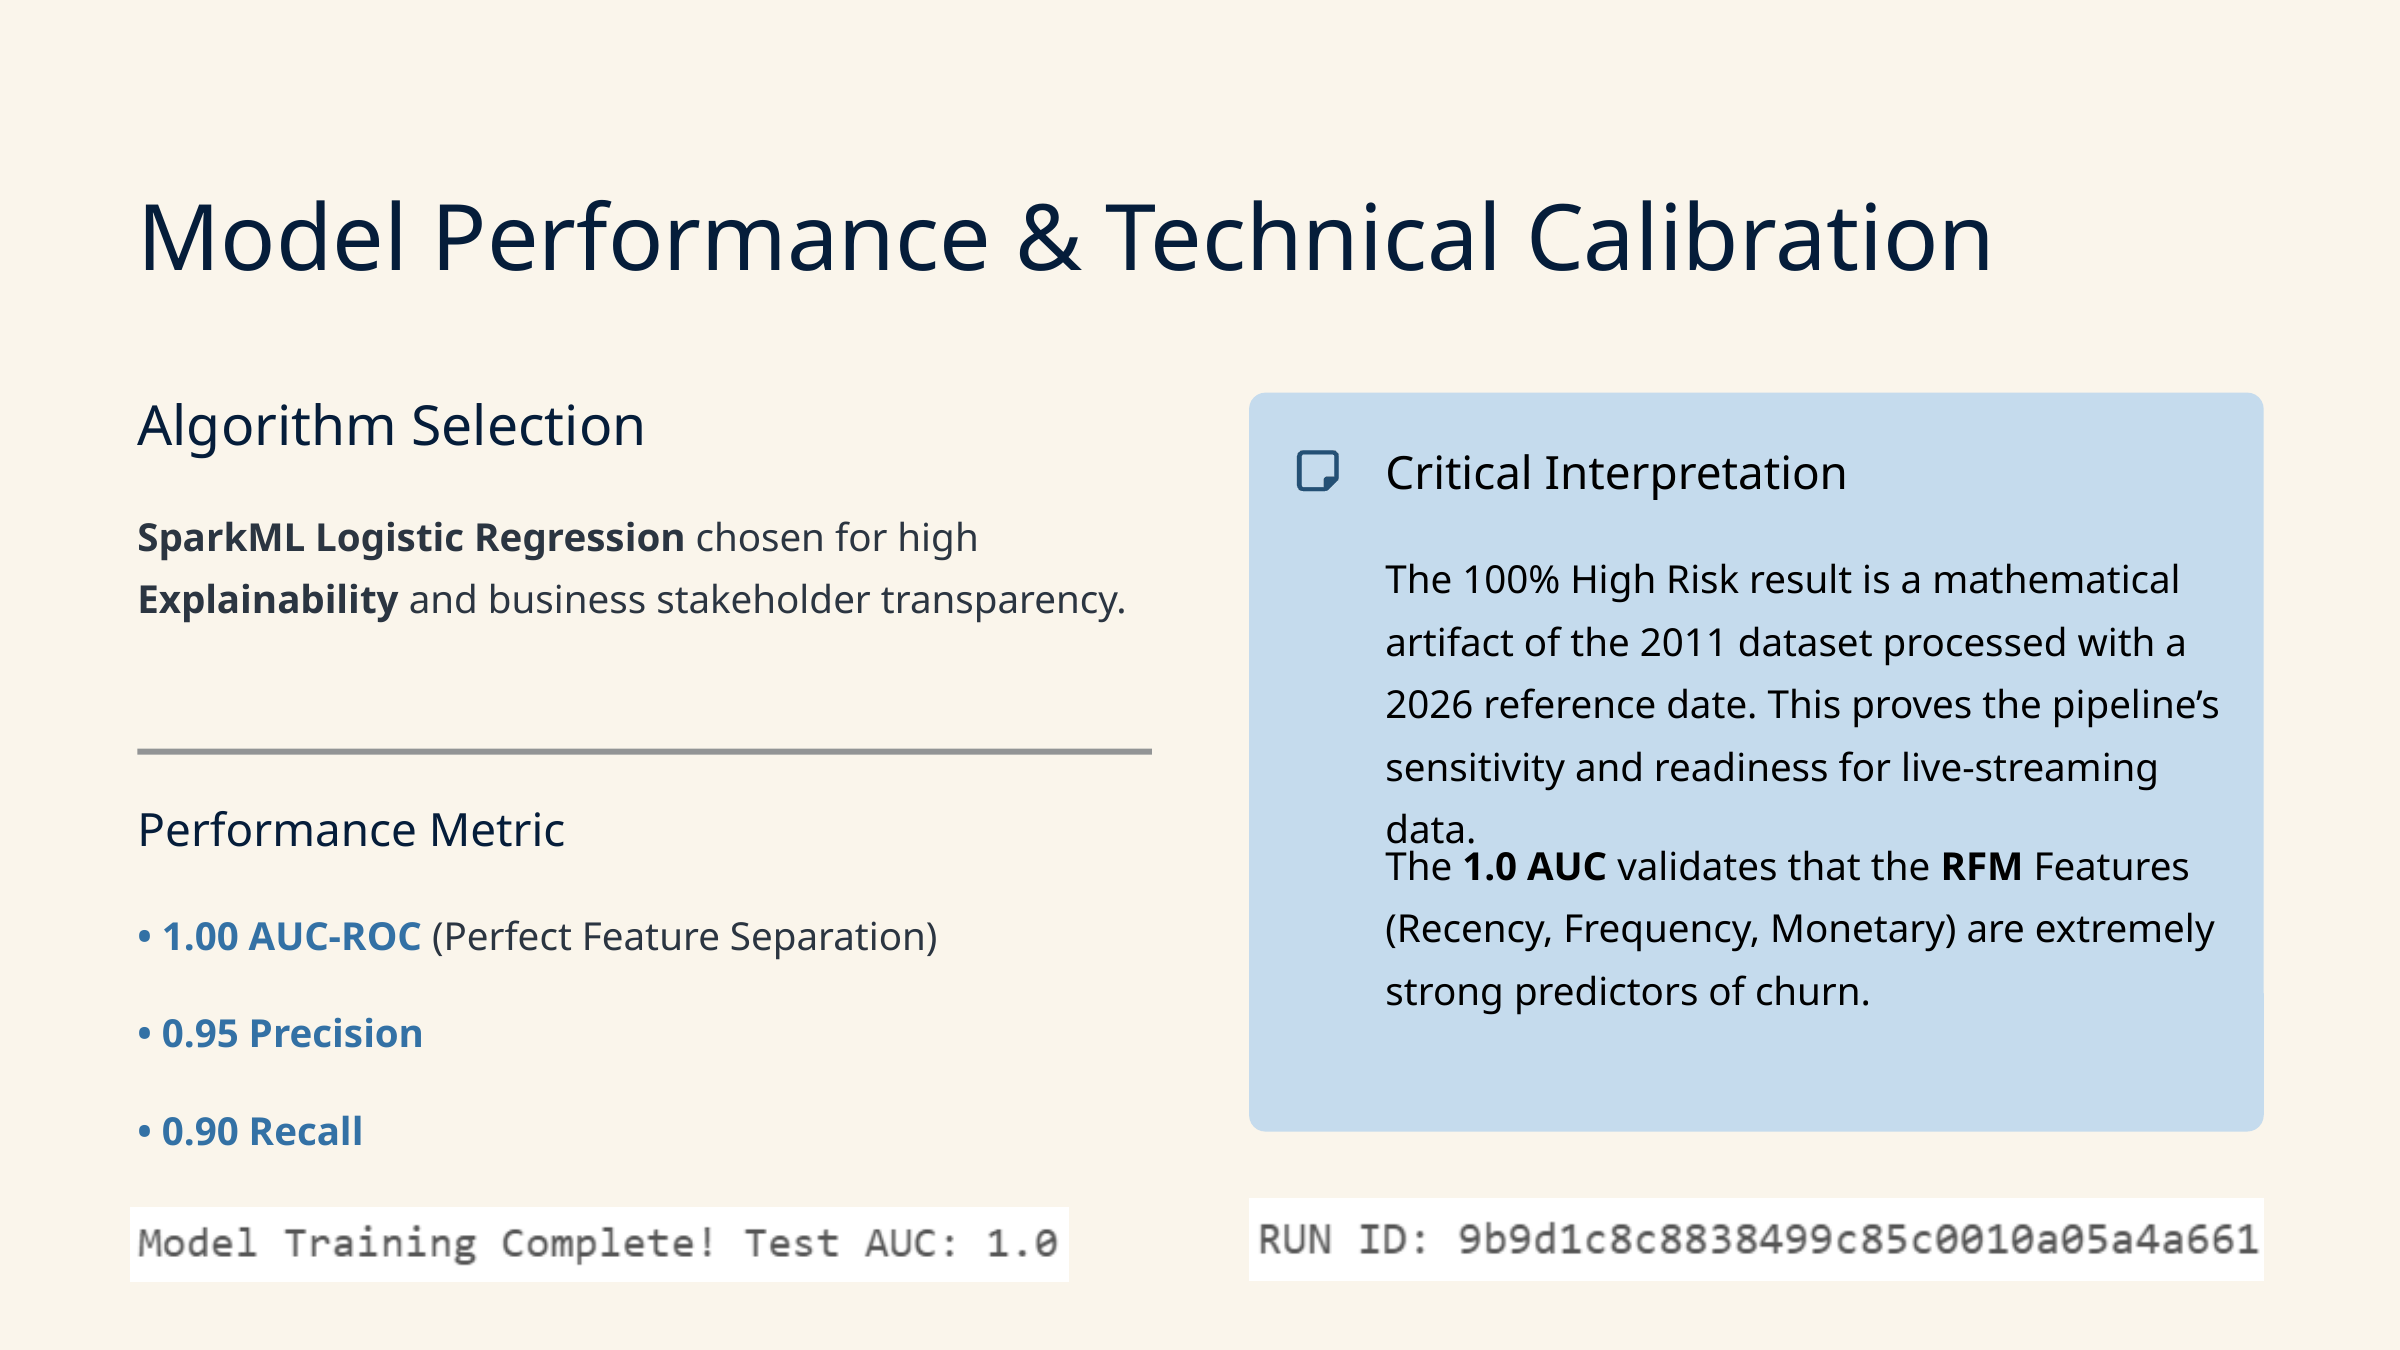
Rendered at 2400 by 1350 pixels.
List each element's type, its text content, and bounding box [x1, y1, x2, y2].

picture [1288, 447, 1347, 494]
text_box The 1.0 AUC validates that the RFM Features (Recency, Frequency, Monetary) are extremely strong predictors of churn. [1385, 825, 2225, 1077]
text_box • 1.00 AUC-ROC (Perfect Feature Separation) [137, 895, 1152, 993]
text_box The 100% High Risk result is a mathematical artifact of the 2011 dataset processed with a 2026 reference date. This proves the pipeline’s sensitivity and readiness for live-streaming data. [1385, 538, 2225, 790]
text_box Critical Interpretation [1385, 441, 1853, 500]
text_box Model Performance & Technical Calibration [137, 174, 2028, 290]
text_box [137, 748, 1152, 755]
text_box SparkML Logistic Regression chosen for high Explainability and business stakeholder transparency. [137, 496, 1152, 685]
text_box • 0.95 Precision [137, 993, 1152, 1090]
text_box Performance Metric [137, 798, 600, 857]
picture [1249, 1198, 2264, 1281]
text_box Algorithm Selection [137, 387, 692, 457]
text_box [1249, 392, 2264, 1132]
picture [130, 1207, 1069, 1282]
text_box • 0.90 Recall [137, 1090, 1152, 1188]
